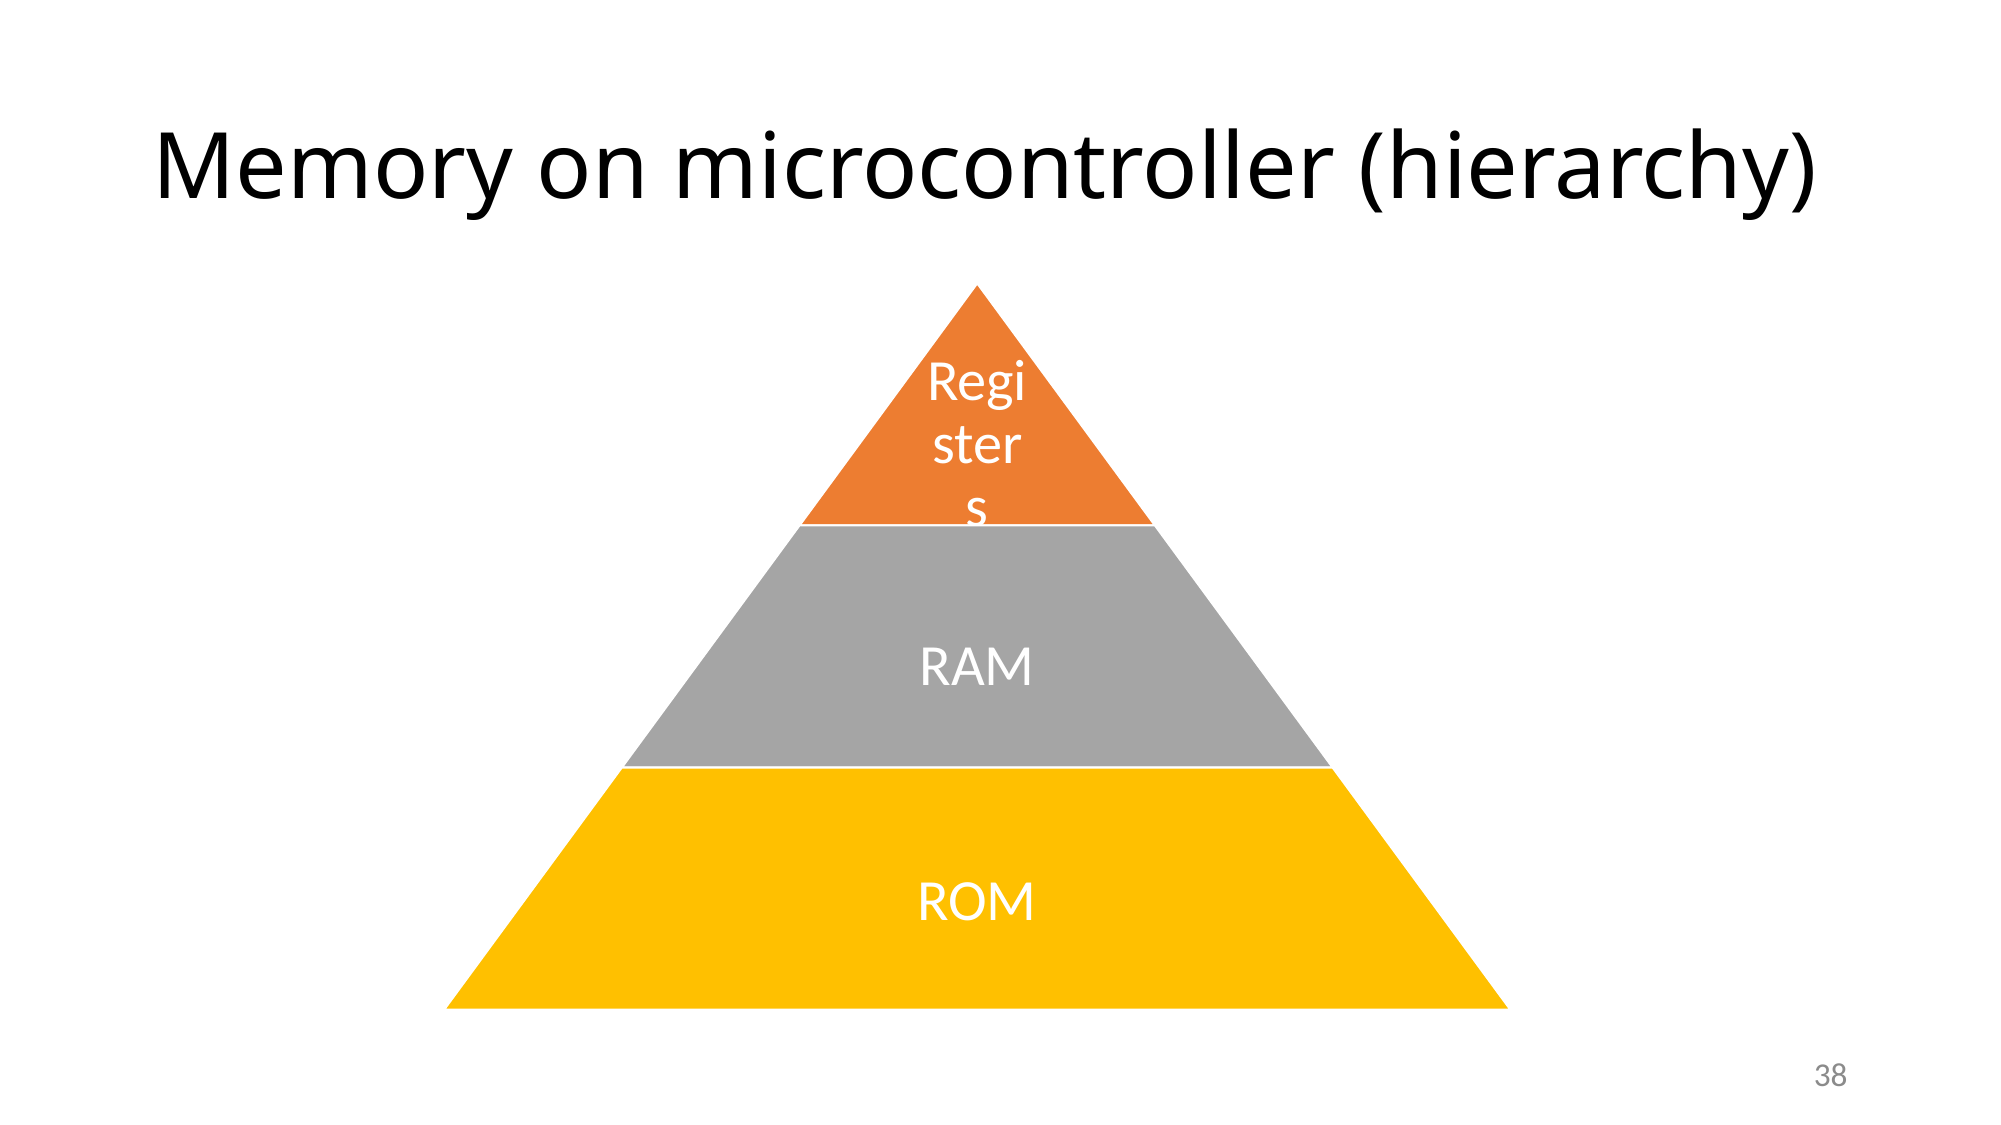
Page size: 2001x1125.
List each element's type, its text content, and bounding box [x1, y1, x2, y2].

slide_number 38 [1412, 1042, 1863, 1103]
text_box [444, 283, 1511, 1010]
title Memory on microcontroller (hierarchy) [137, 59, 1863, 278]
